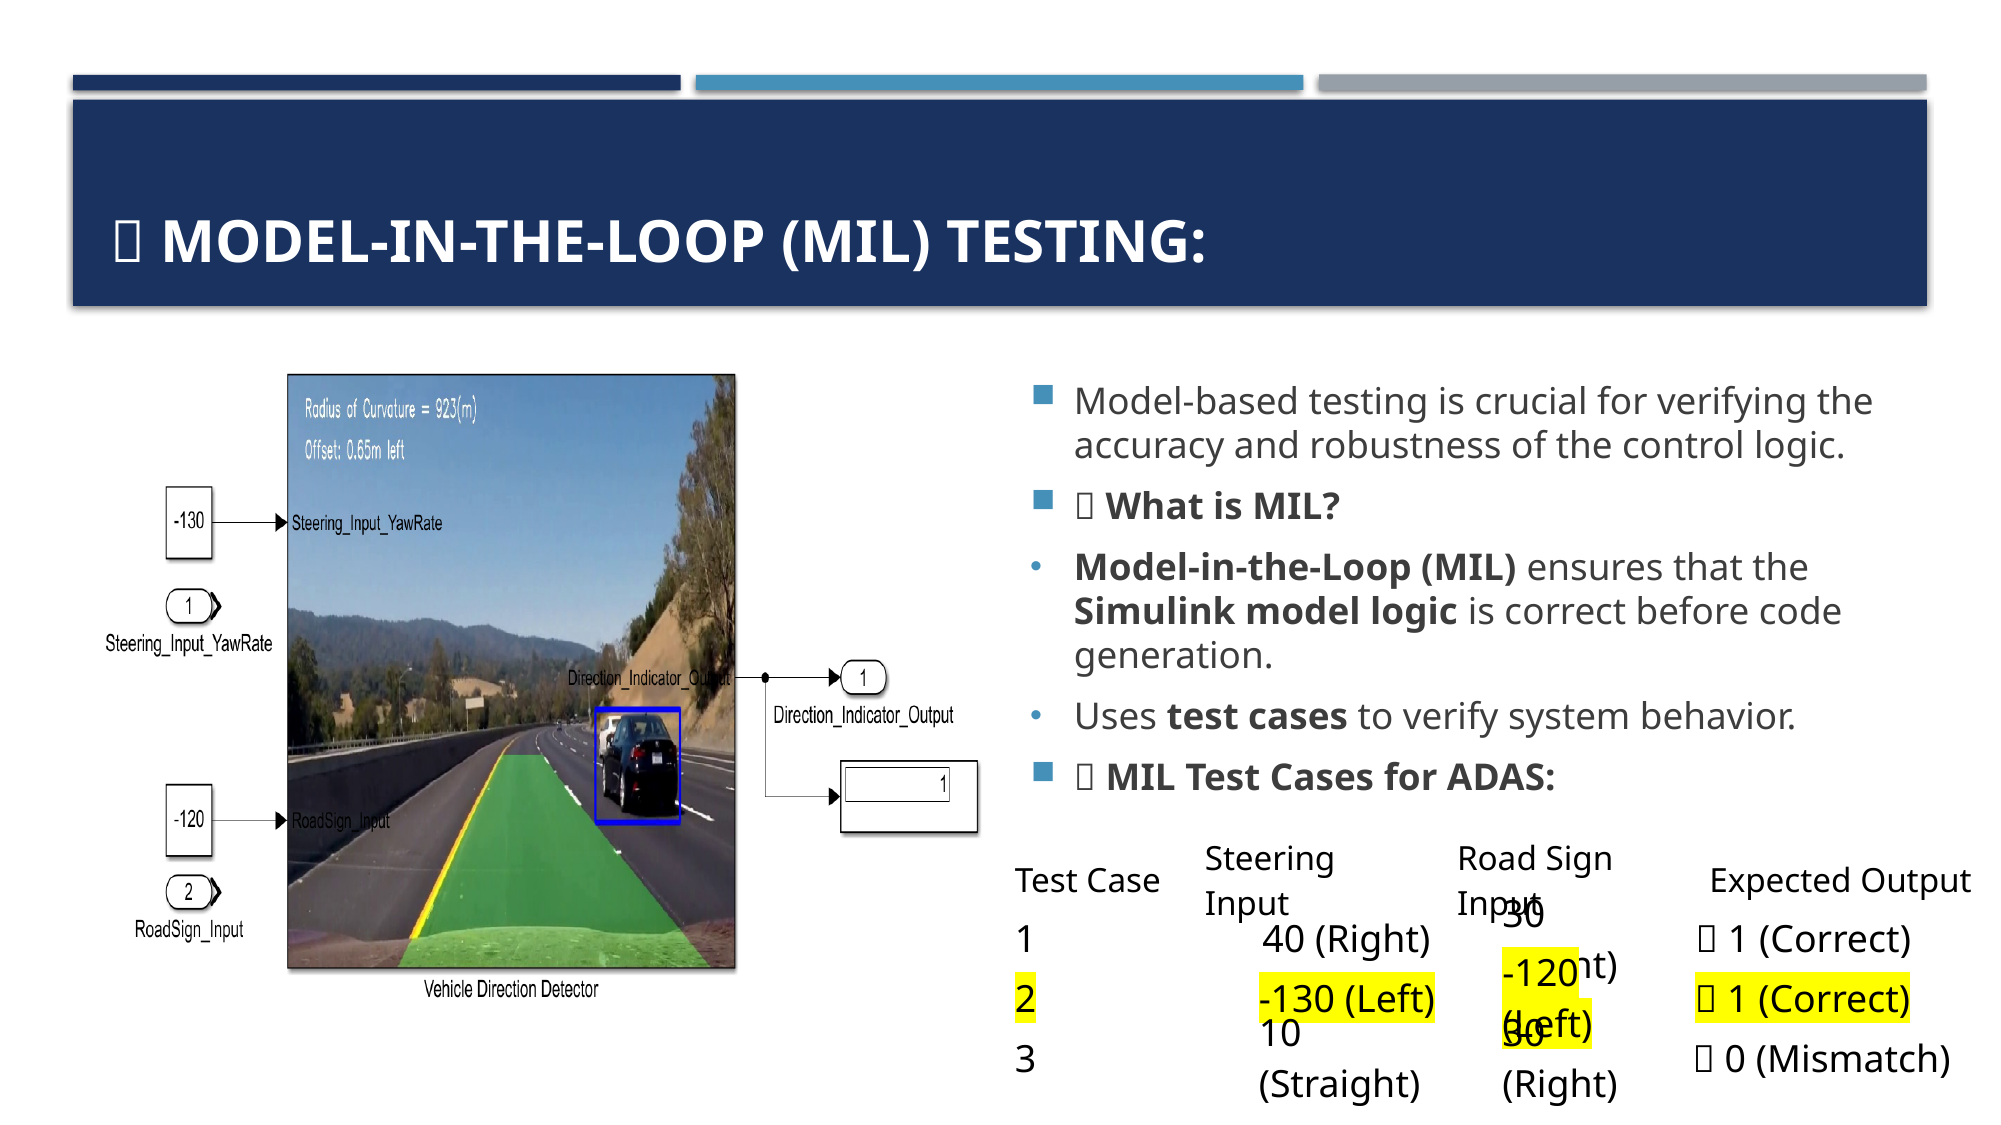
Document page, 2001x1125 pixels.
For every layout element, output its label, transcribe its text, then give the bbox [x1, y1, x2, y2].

table_header ✅ 1 (Correct) [1681, 880, 1975, 939]
table_header Test Case [1000, 827, 1190, 880]
table_header -120 (Left) [1487, 939, 1680, 999]
table_header Expected Output [1694, 827, 2000, 933]
table_header ❌ 0 (Mismatch) [1677, 999, 1975, 1116]
table_header Road Sign Input [1442, 827, 1694, 880]
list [94, 364, 986, 1000]
table_header -130 (Left) [1244, 939, 1487, 999]
list Model-based testing is crucial for verifying the accuracy and robustness of the control logic. ✅ What is MIL? Model-in-the-Loop (MIL) ensures that the Simulink model logic is correct before code generation. Uses test cases to verify system behavior. ✅ MIL Test Cases for ADAS: [1015, 365, 1905, 810]
table_header ✅ 1 (Correct) [1680, 939, 1975, 999]
table_header 10 (Straight) [1244, 999, 1487, 1116]
table_header 30 (Right) [1487, 999, 1677, 1116]
table_header 40 (Right) [1228, 880, 1487, 939]
table_header 3 [1000, 999, 1244, 1116]
table_header 1 [1000, 880, 1228, 939]
table_header 2 [1000, 939, 1244, 999]
table_header Steering Input [1190, 827, 1442, 880]
table_header 30 (Right) [1487, 880, 1681, 939]
title 🧪 Model-in-the-Loop (MIL) Testing: [95, 119, 1905, 282]
